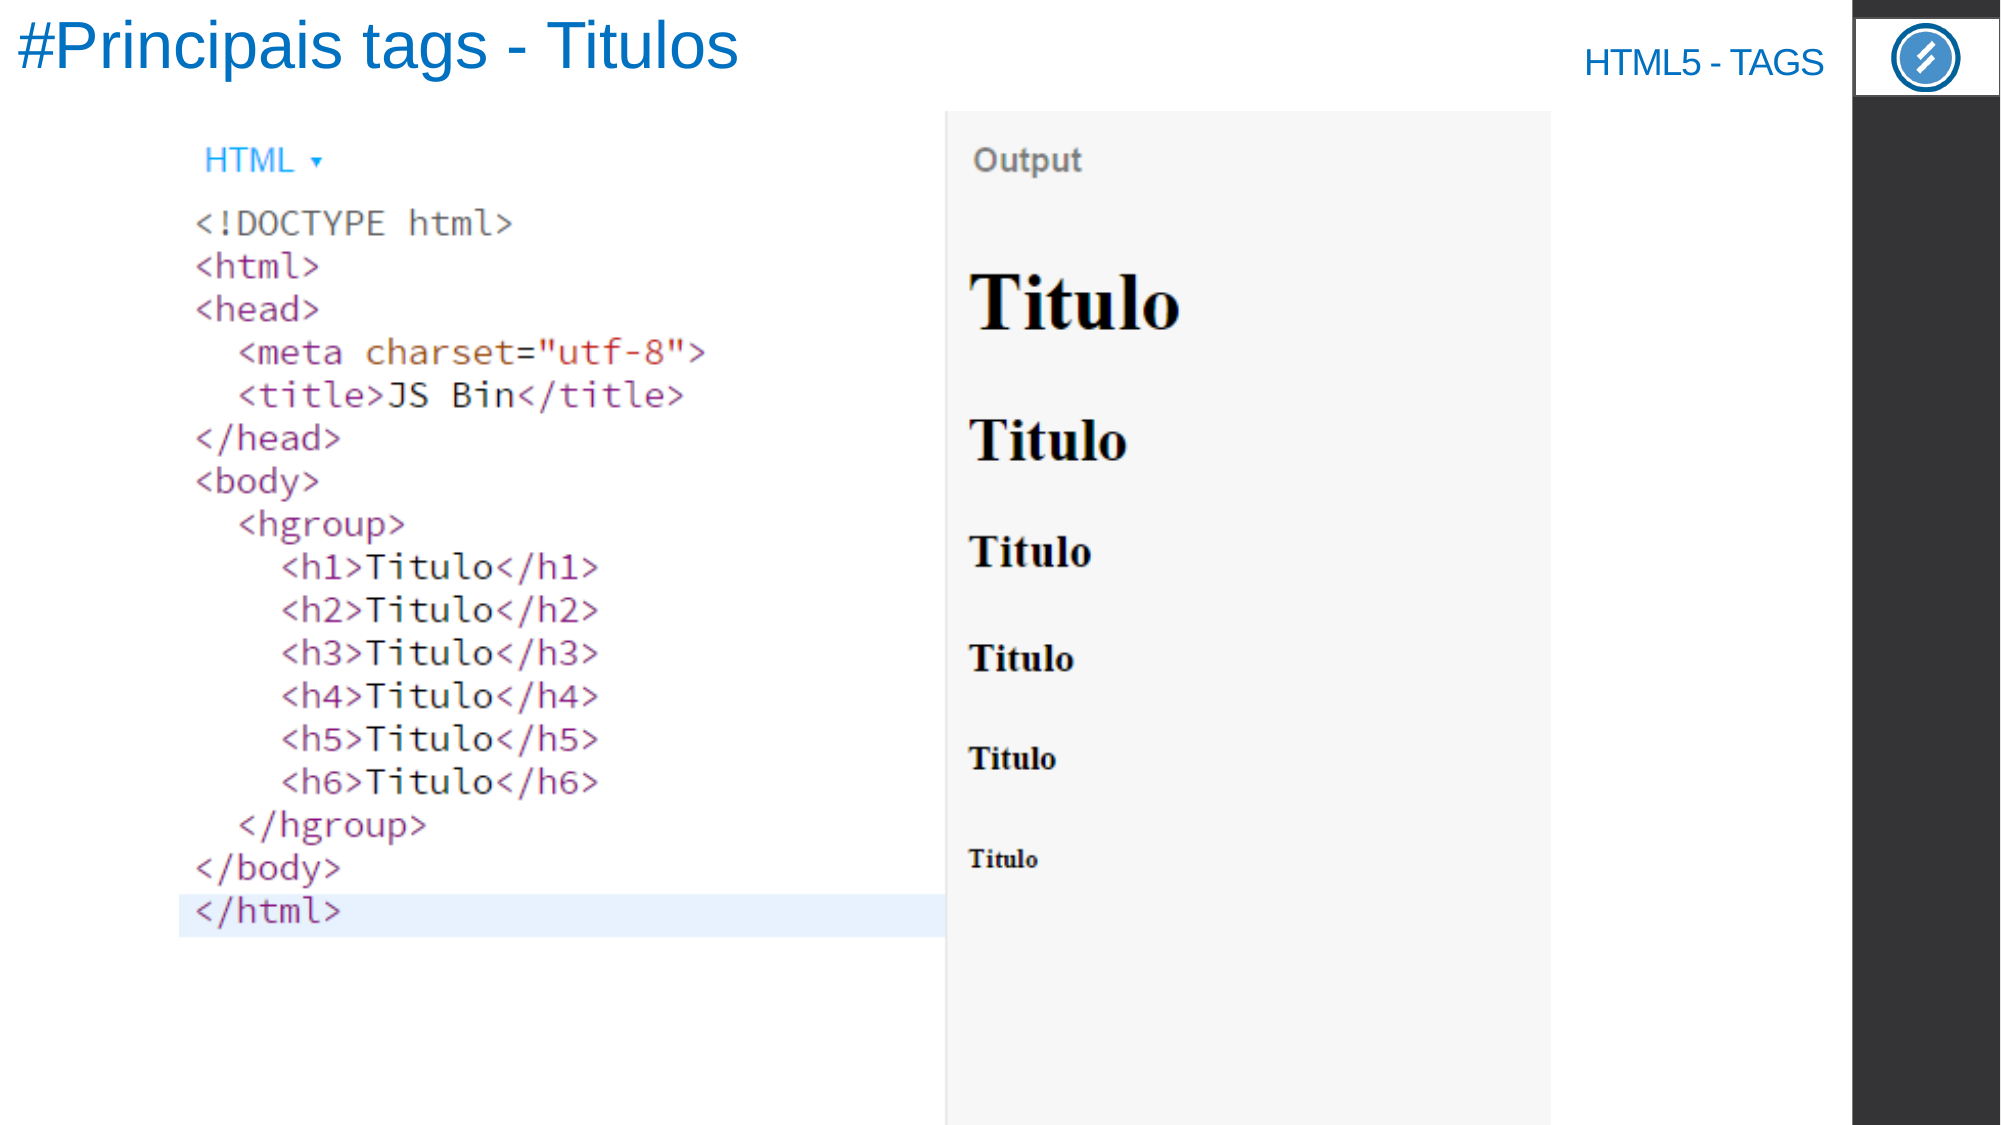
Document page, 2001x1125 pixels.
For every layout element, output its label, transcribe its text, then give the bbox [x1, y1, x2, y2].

text_box [1853, 17, 2000, 97]
text_box #Principais tags - Titulos [3, 0, 756, 89]
picture [1890, 23, 1963, 93]
picture [178, 111, 1551, 1125]
title HTML5 - Tags [1248, 29, 1841, 91]
